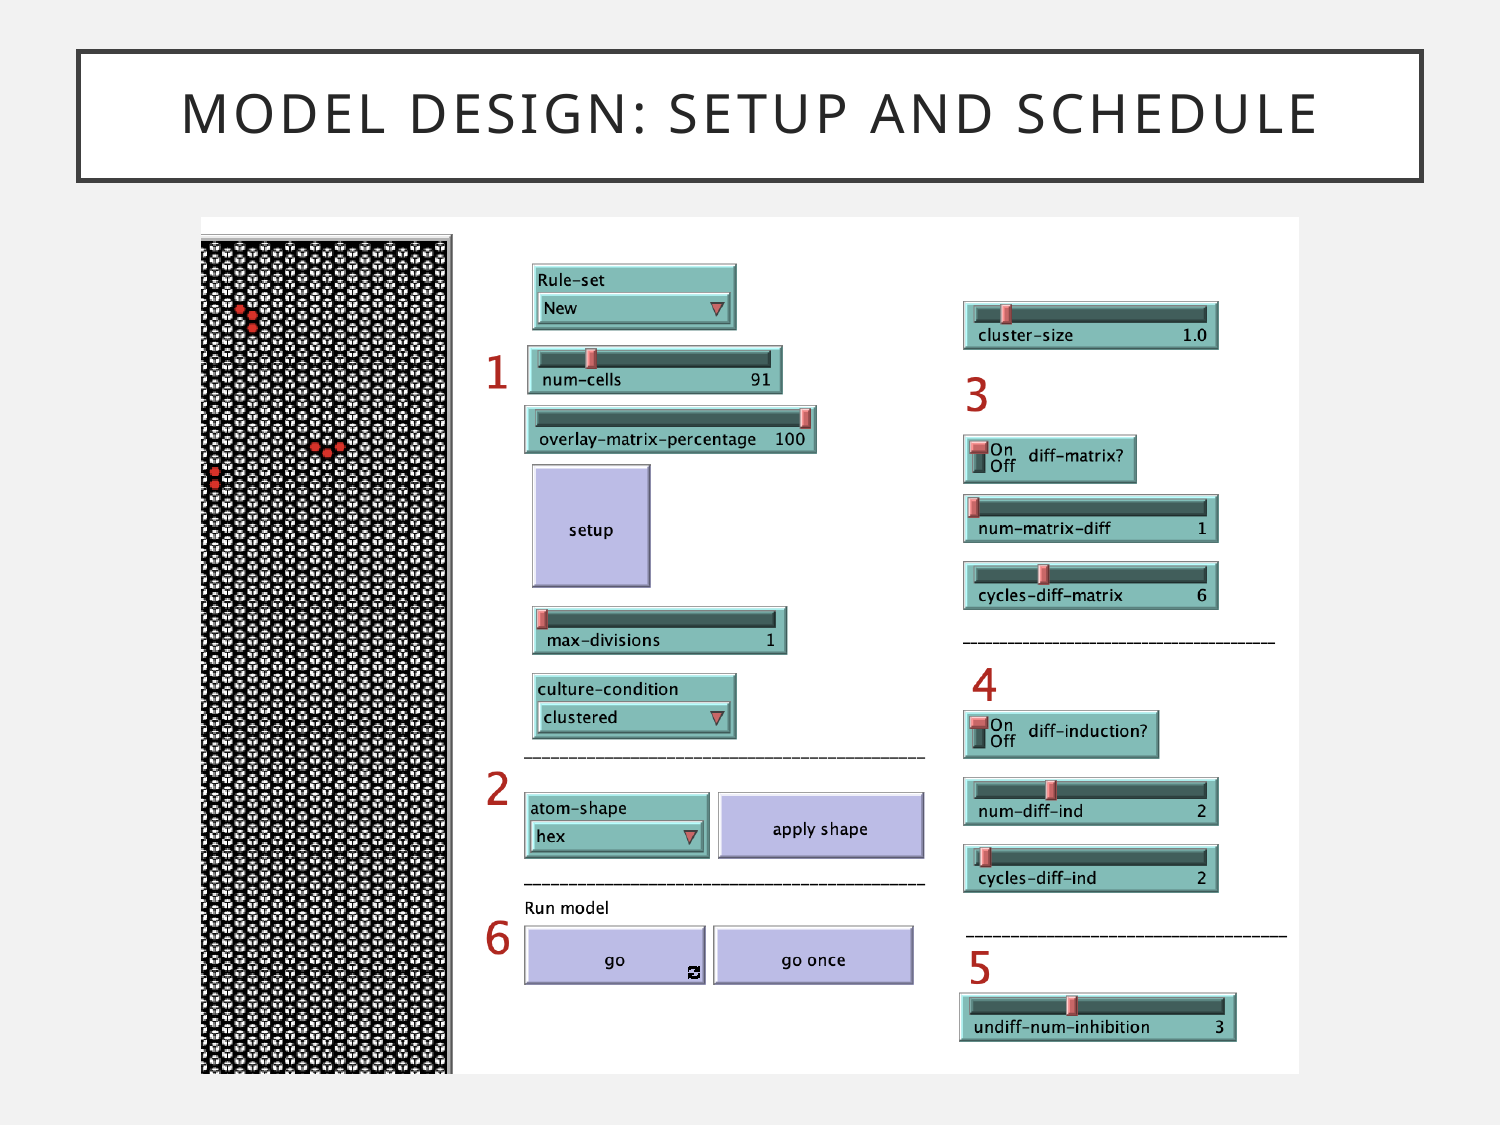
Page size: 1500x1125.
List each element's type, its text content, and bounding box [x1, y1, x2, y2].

title Model Design: Setup and Schedule [76, 49, 1424, 183]
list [201, 217, 1299, 1074]
